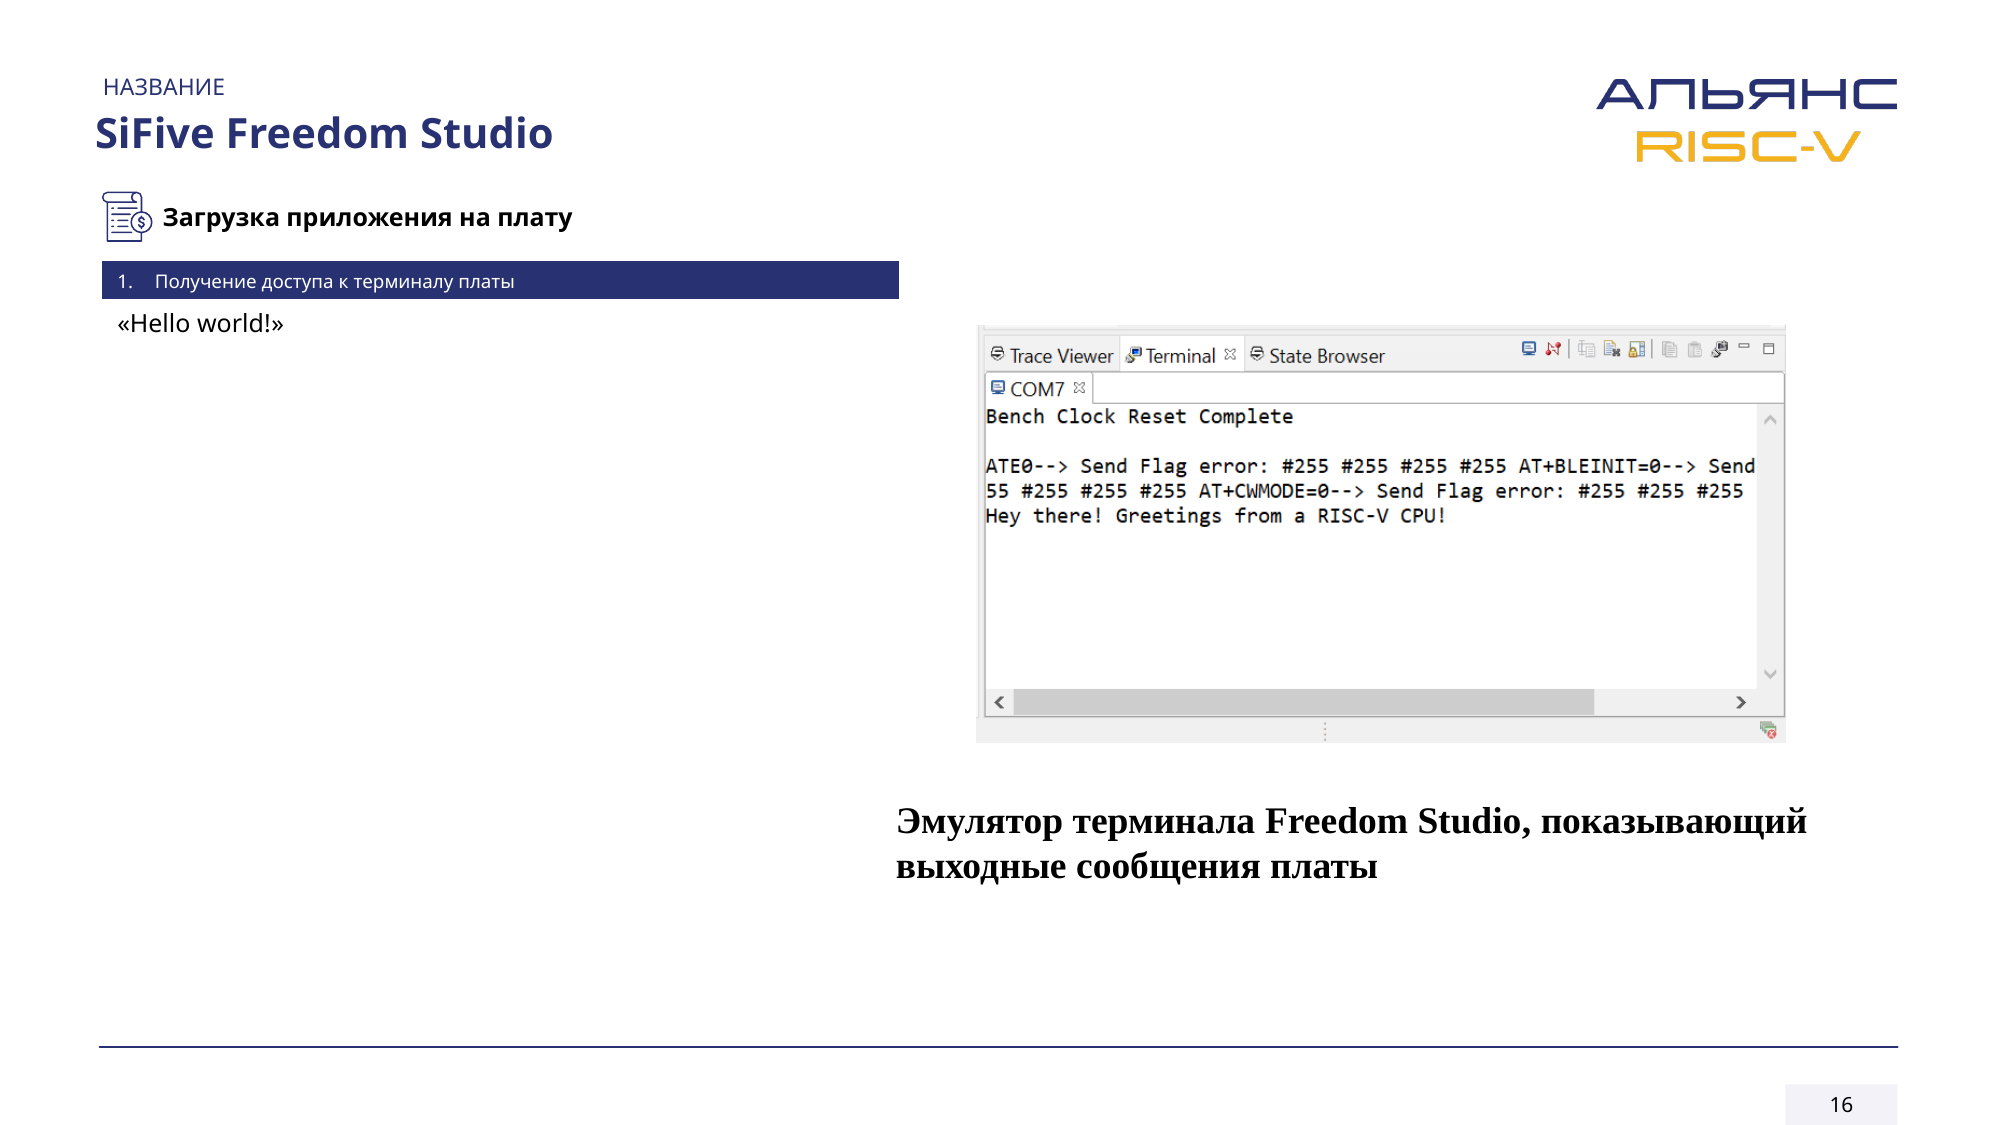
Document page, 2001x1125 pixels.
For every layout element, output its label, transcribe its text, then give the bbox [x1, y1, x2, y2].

picture [1595, 79, 1898, 162]
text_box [101, 191, 153, 242]
table_header Получение доступа к терминалу платы [102, 261, 899, 299]
text_box НАЗВАНИЕ [88, 65, 1624, 108]
text_box 16 [1785, 1084, 1898, 1125]
text_box Загрузка приложения на плату [162, 201, 1005, 232]
picture [976, 325, 1786, 743]
text_box SiFive Freedom Studio [80, 99, 569, 165]
table_cell «Hello world!» [102, 299, 900, 373]
text_box Эмулятор терминала Freedom Studio, показывающий выходные сообщения платы [881, 788, 1881, 894]
